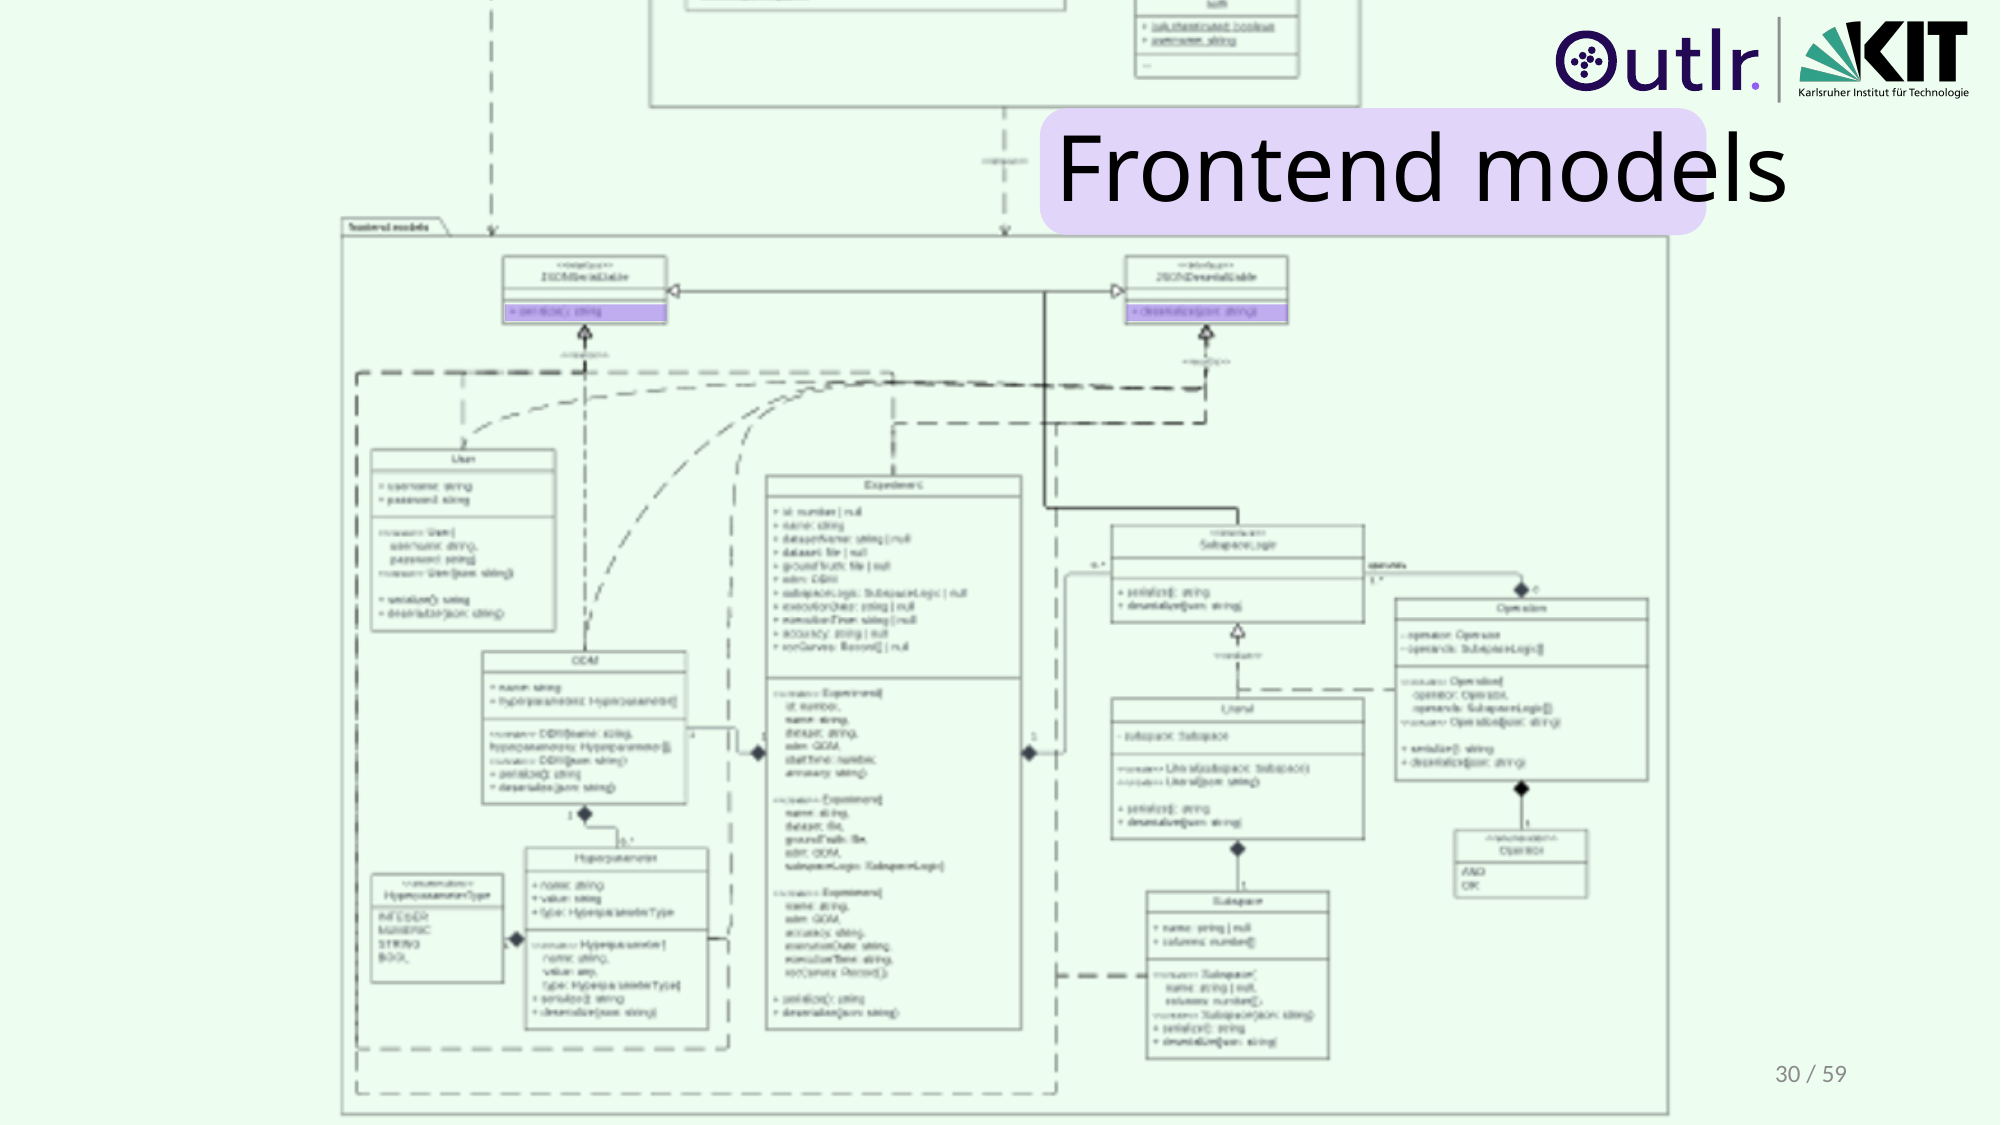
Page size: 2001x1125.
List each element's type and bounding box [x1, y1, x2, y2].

list [0, 0, 2000, 1125]
